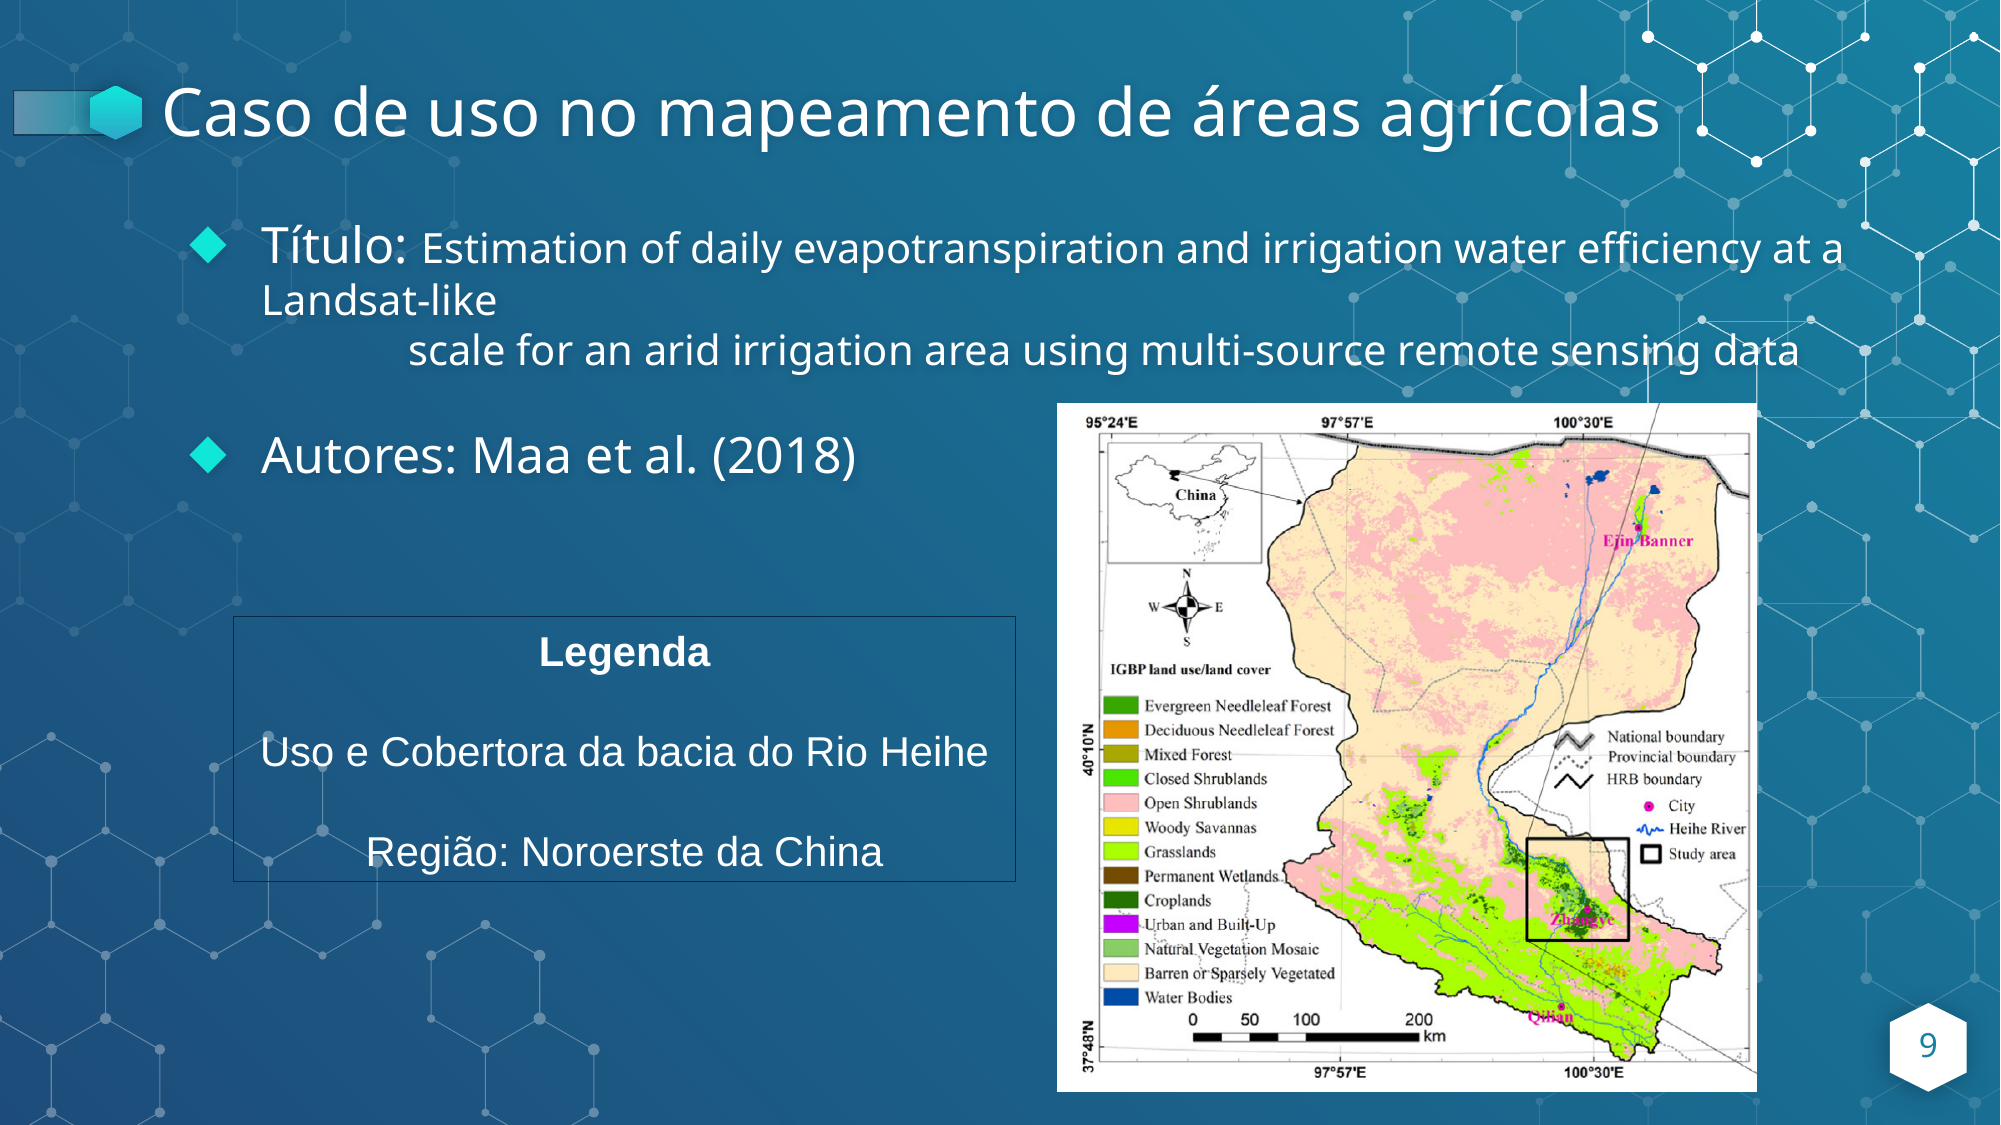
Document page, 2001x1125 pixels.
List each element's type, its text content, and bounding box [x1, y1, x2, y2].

title Caso de uso no mapeamento de áreas agrícolas [161, 76, 1870, 154]
slide_number 9 [1889, 1002, 1967, 1092]
list Título: Estimation of daily evapotranspiration and irrigation water efficiency at a Landsat-like scale for an arid irrigation area using multi-source remote sensing data Autores: Maa et al. (2018) [161, 213, 1870, 962]
picture [1056, 403, 1758, 1092]
text_box Legenda Uso e Cobertora da bacia do Rio Heihe Região: Noroerste da China [233, 616, 1016, 882]
